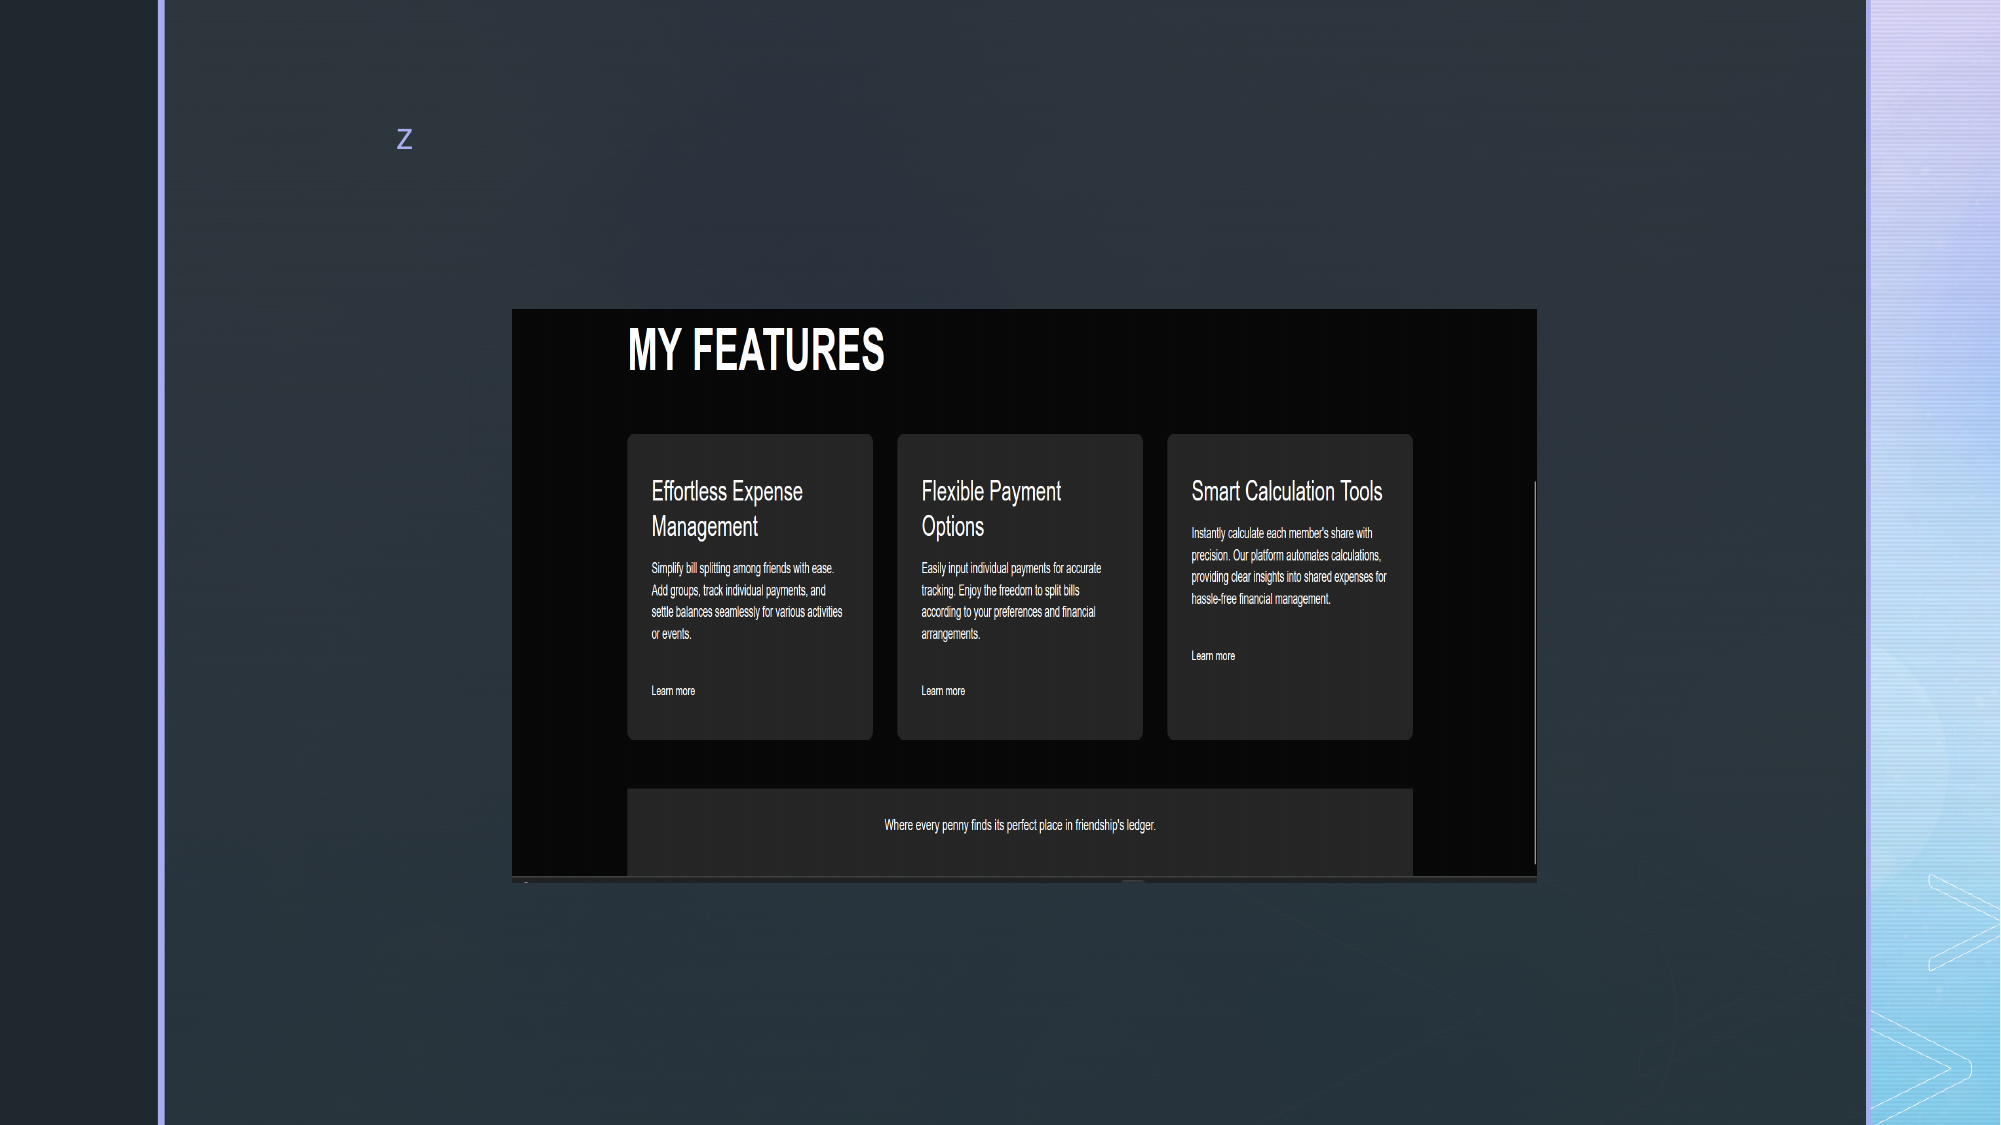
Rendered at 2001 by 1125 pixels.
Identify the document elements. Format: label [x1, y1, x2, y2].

picture [1871, 0, 2001, 1125]
picture [512, 309, 1537, 883]
